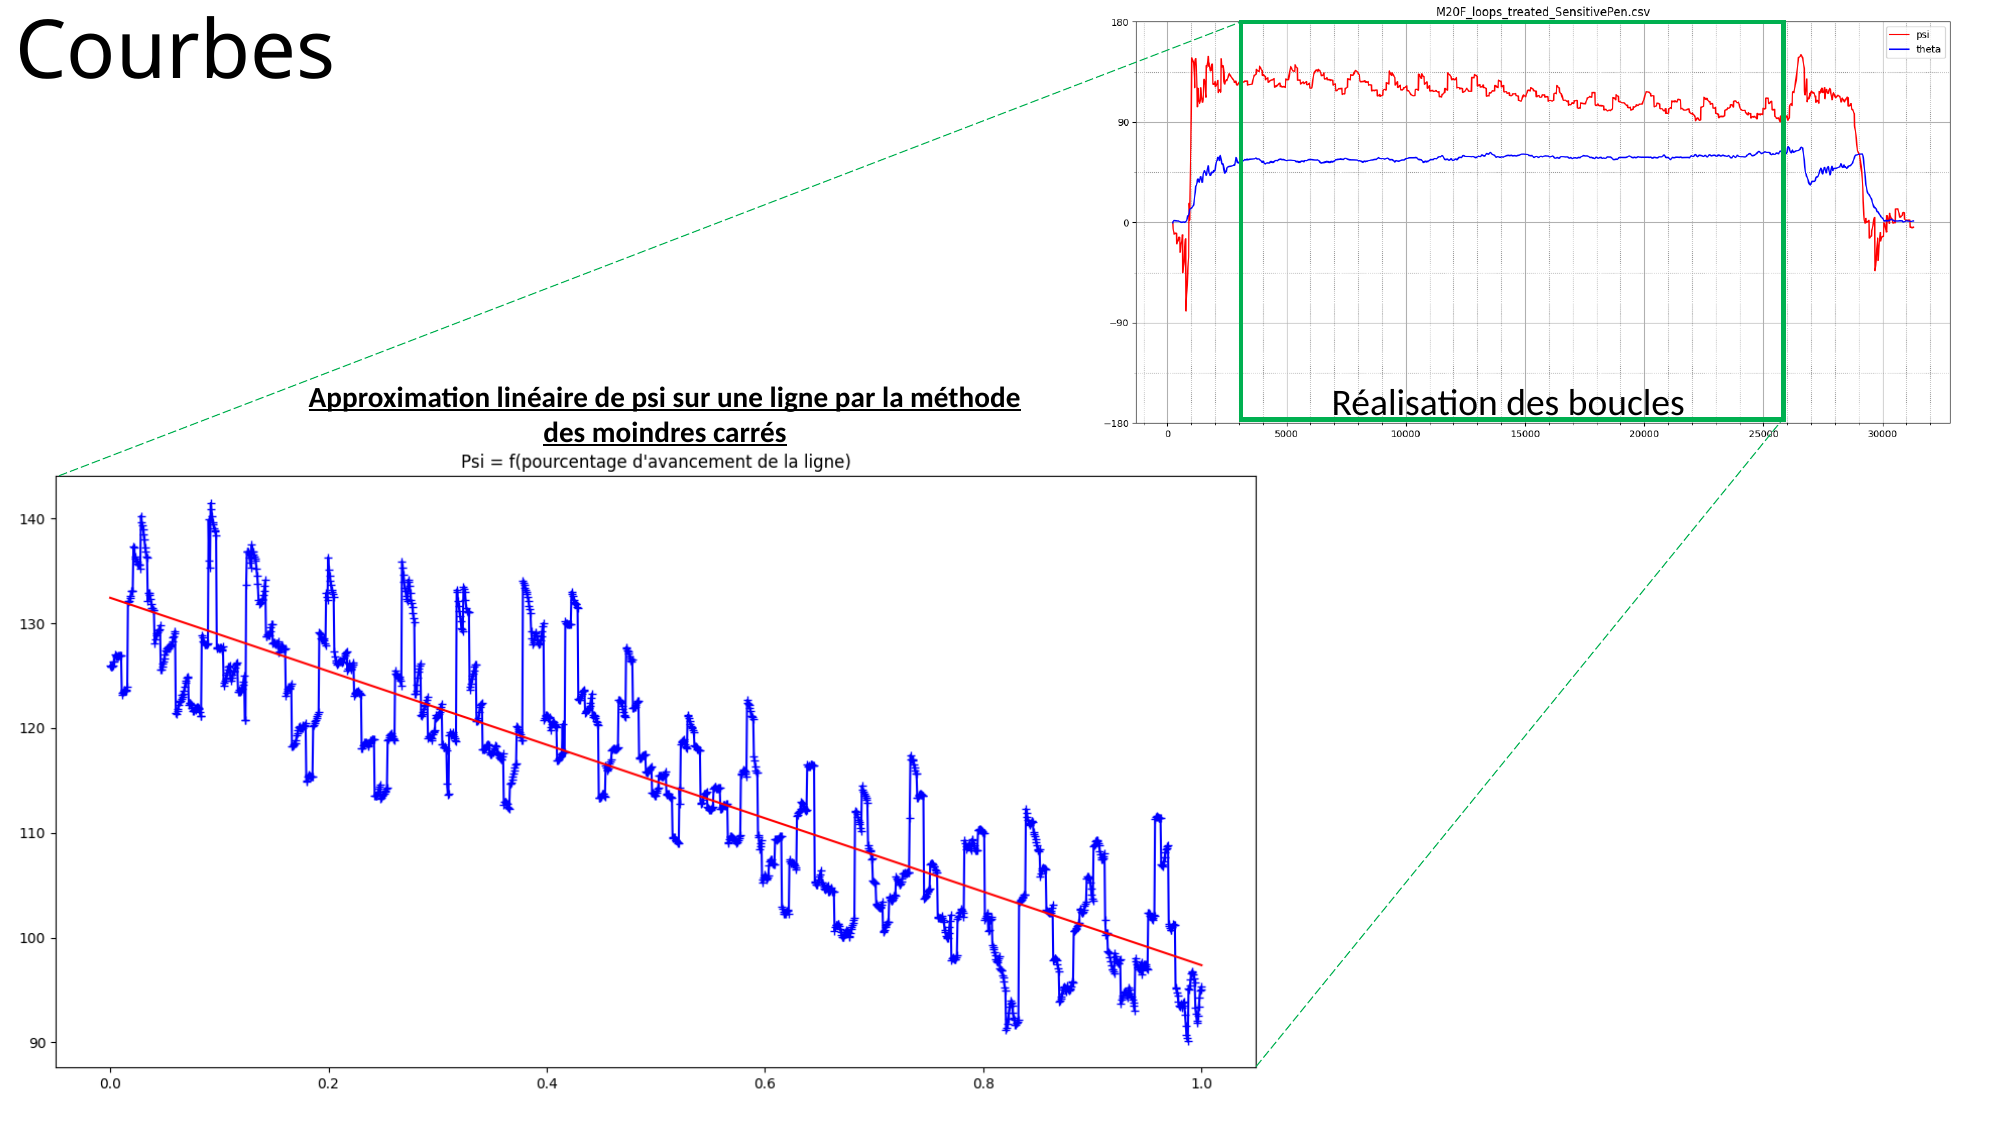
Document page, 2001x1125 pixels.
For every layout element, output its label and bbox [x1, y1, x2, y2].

text_box [0, 0, 1957, 1106]
